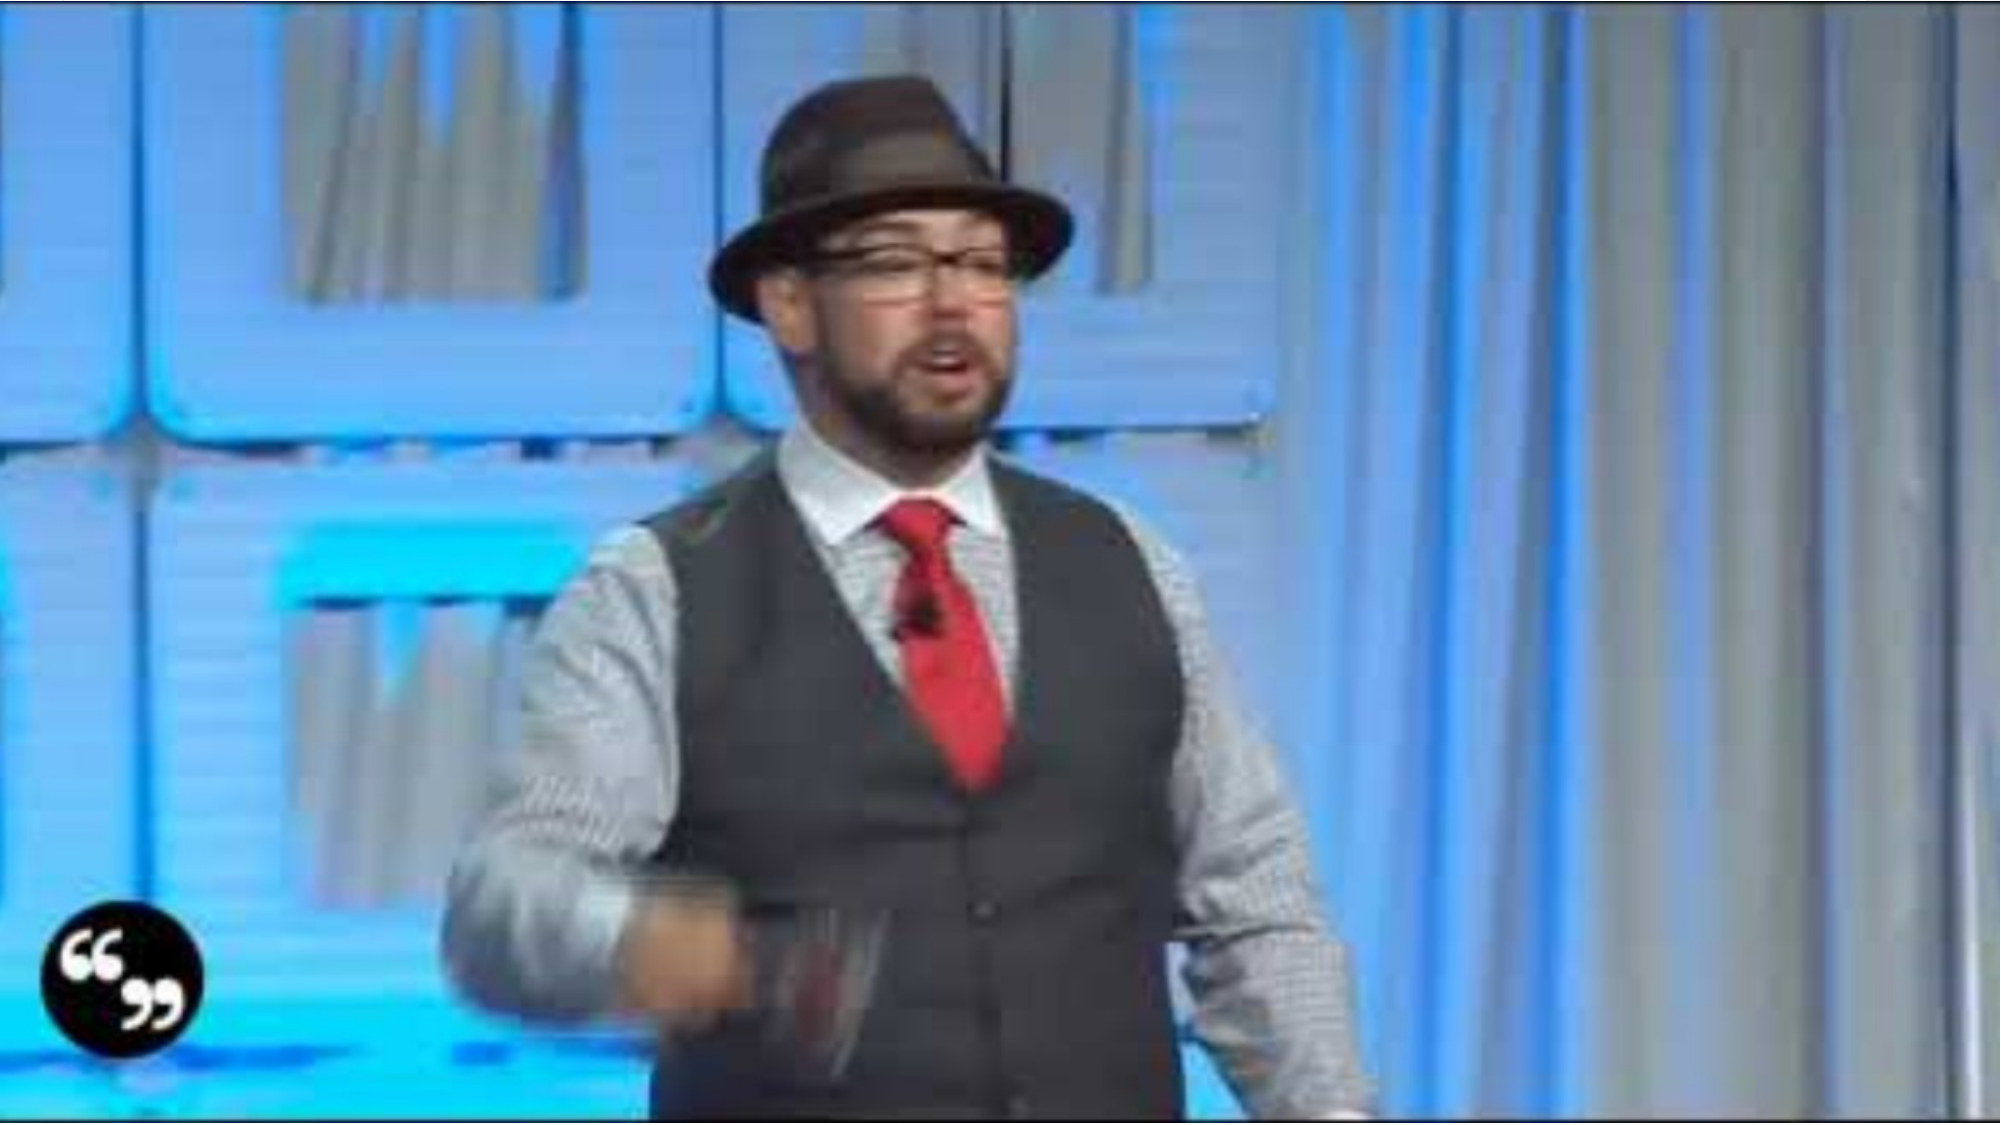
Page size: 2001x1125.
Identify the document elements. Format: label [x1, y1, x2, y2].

list [0, 0, 2000, 1124]
